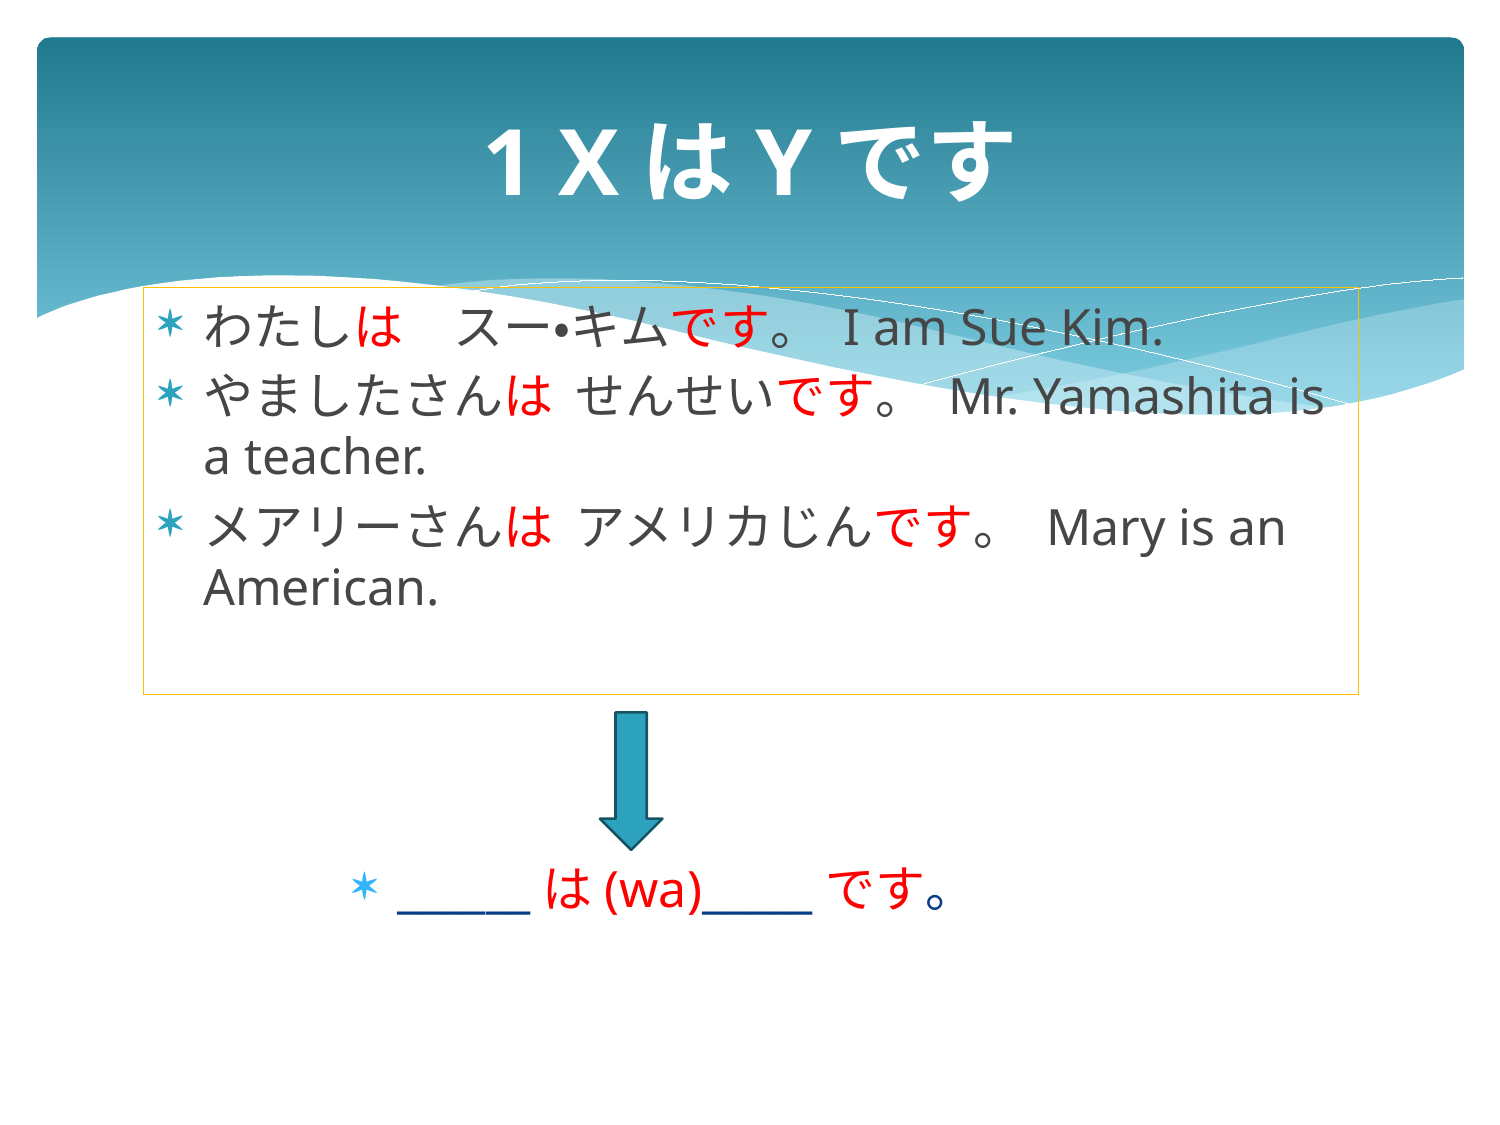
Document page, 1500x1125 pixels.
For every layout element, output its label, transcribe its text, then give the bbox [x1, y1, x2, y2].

text_box [598, 711, 664, 851]
list わたしは スー・キムです。 I am Sue Kim. やましたさんは せんせいです。 Mr. Yamashita is a teacher. メアリーさんは アメリカじんです。 Mary is an American. [143, 287, 1359, 695]
title 1 XはYです [75, 55, 1425, 261]
text_box ______は(wa)_____です。 [337, 849, 1047, 925]
